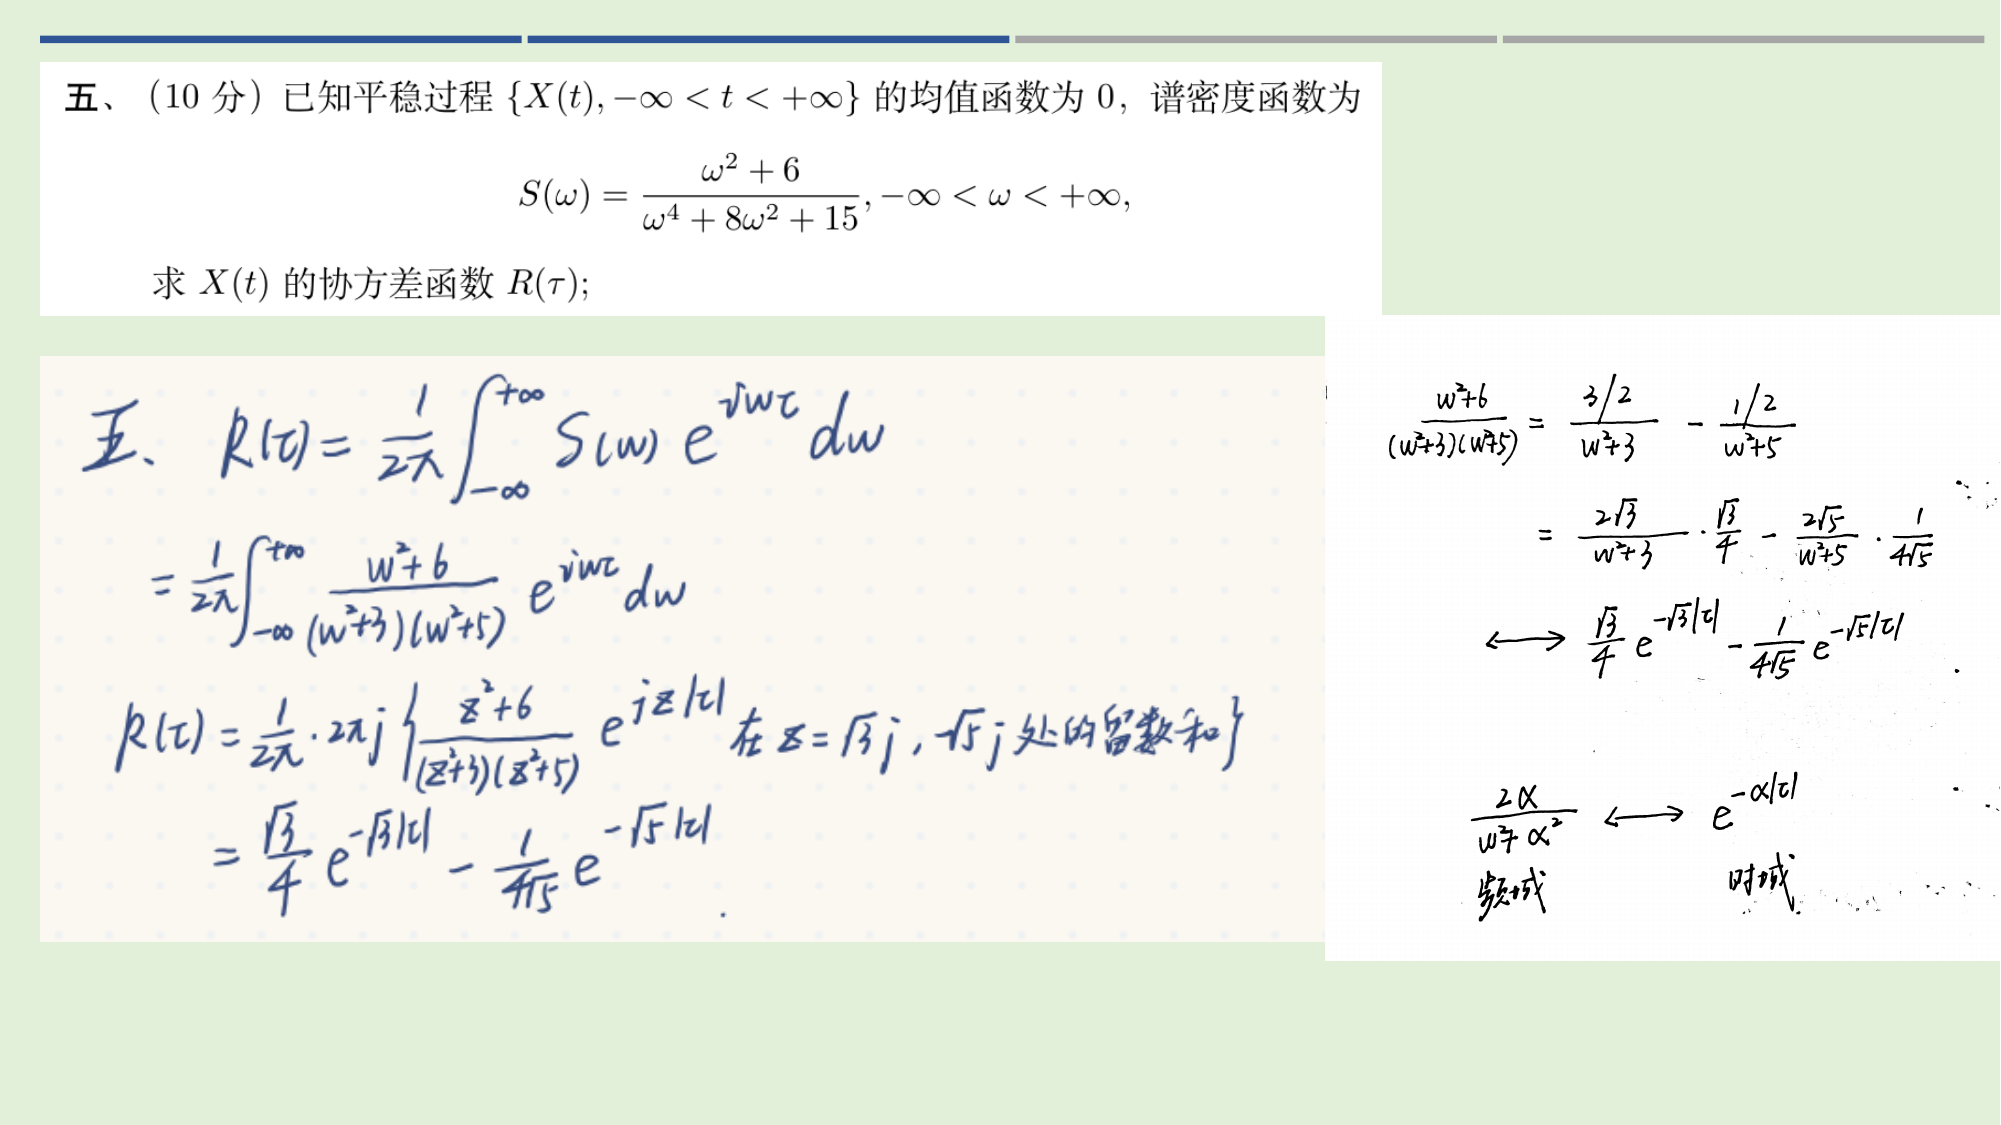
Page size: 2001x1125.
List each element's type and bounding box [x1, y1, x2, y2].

text_box [527, 35, 1010, 44]
text_box [1502, 35, 1986, 44]
text_box [1014, 35, 1498, 44]
picture [40, 62, 2000, 961]
text_box [39, 35, 523, 44]
